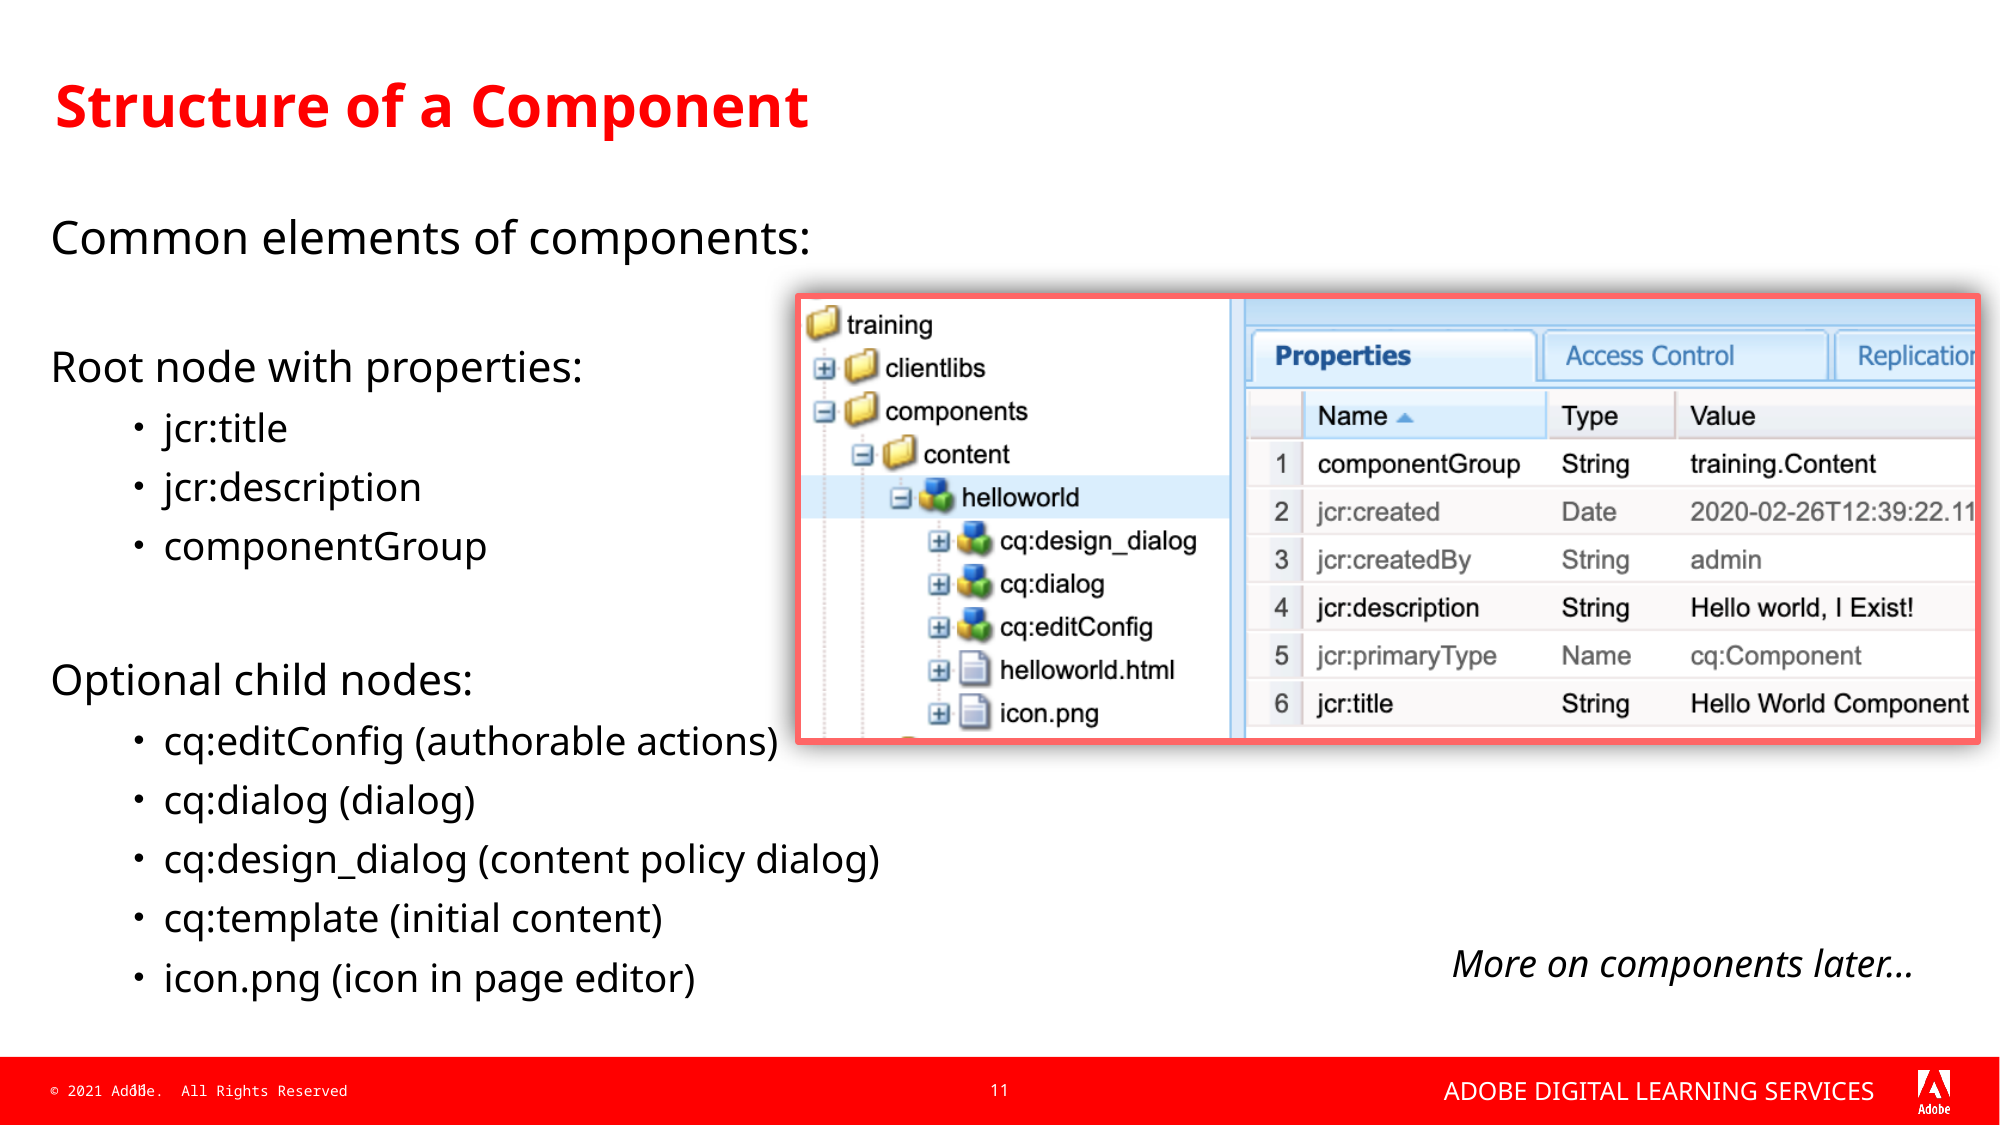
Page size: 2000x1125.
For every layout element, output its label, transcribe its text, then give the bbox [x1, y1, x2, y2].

text_box More on components later… [1436, 932, 1930, 992]
list Common elements of components: Root node with properties: jcr:title jcr:description componentGroup Optional child nodes: cq:editConfig (authorable actions) cq:dialog (dialog) cq:design_dialog (content policy dialog) cq:template (initial content) icon.png (icon in page editor) [50, 200, 1940, 1016]
title Structure of a Component [47, 51, 1933, 158]
picture [1918, 1070, 1950, 1114]
slide_number 11 [0, 1077, 167, 1105]
picture [800, 298, 1976, 739]
